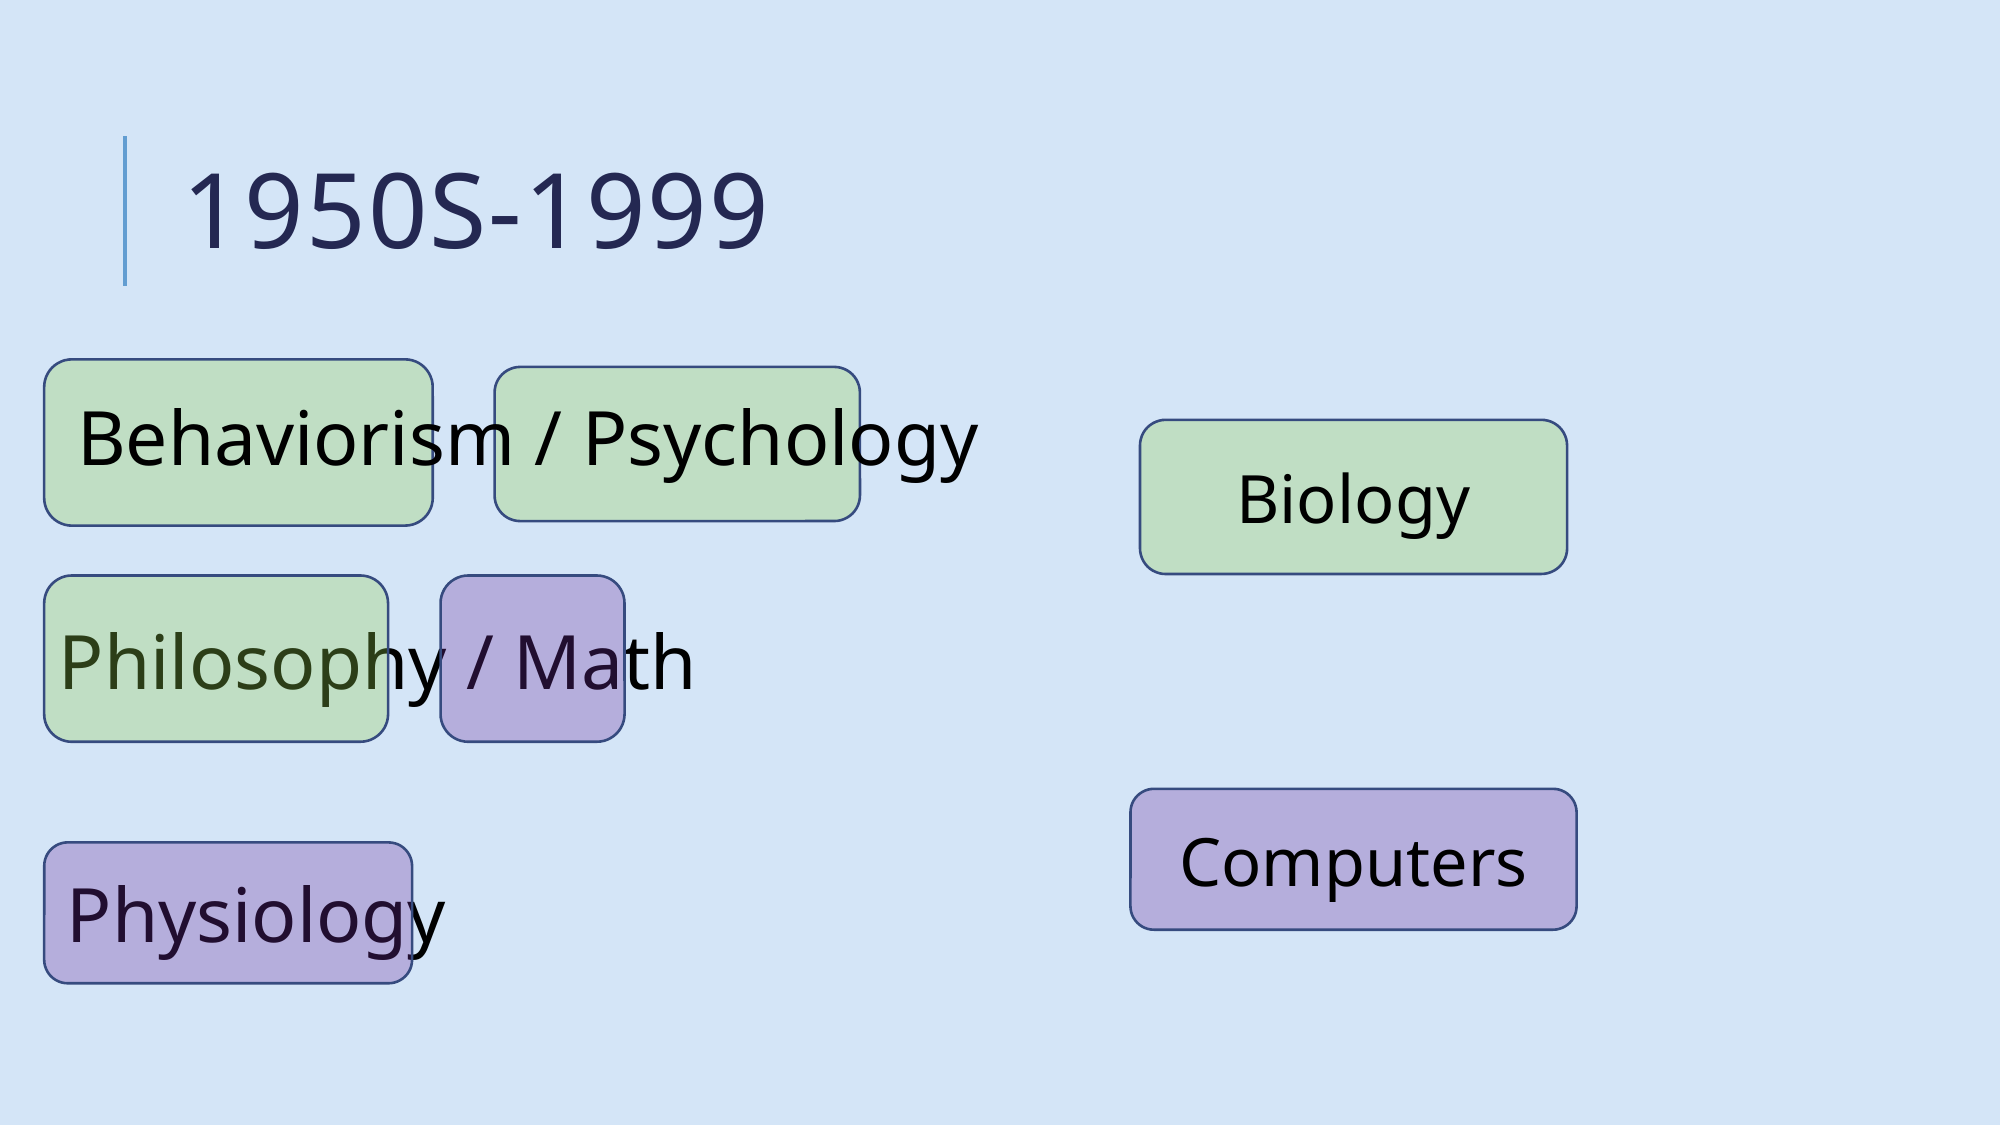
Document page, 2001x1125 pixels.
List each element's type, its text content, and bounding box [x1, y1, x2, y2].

text_box [42, 574, 390, 744]
title 1950s-1999 [168, 96, 1763, 342]
text_box Philosophy / Math [626, 606, 799, 712]
text_box [42, 841, 414, 985]
text_box Physiology [413, 859, 634, 965]
text_box [493, 488, 862, 523]
text_box Computers [1129, 787, 1578, 932]
text_box Behaviorism / Psychology [62, 382, 1019, 488]
text_box [495, 365, 860, 382]
text_box Philosophy / Math [390, 606, 439, 712]
text_box [42, 358, 435, 527]
text_box [439, 574, 626, 744]
text_box Biology [1138, 418, 1569, 576]
